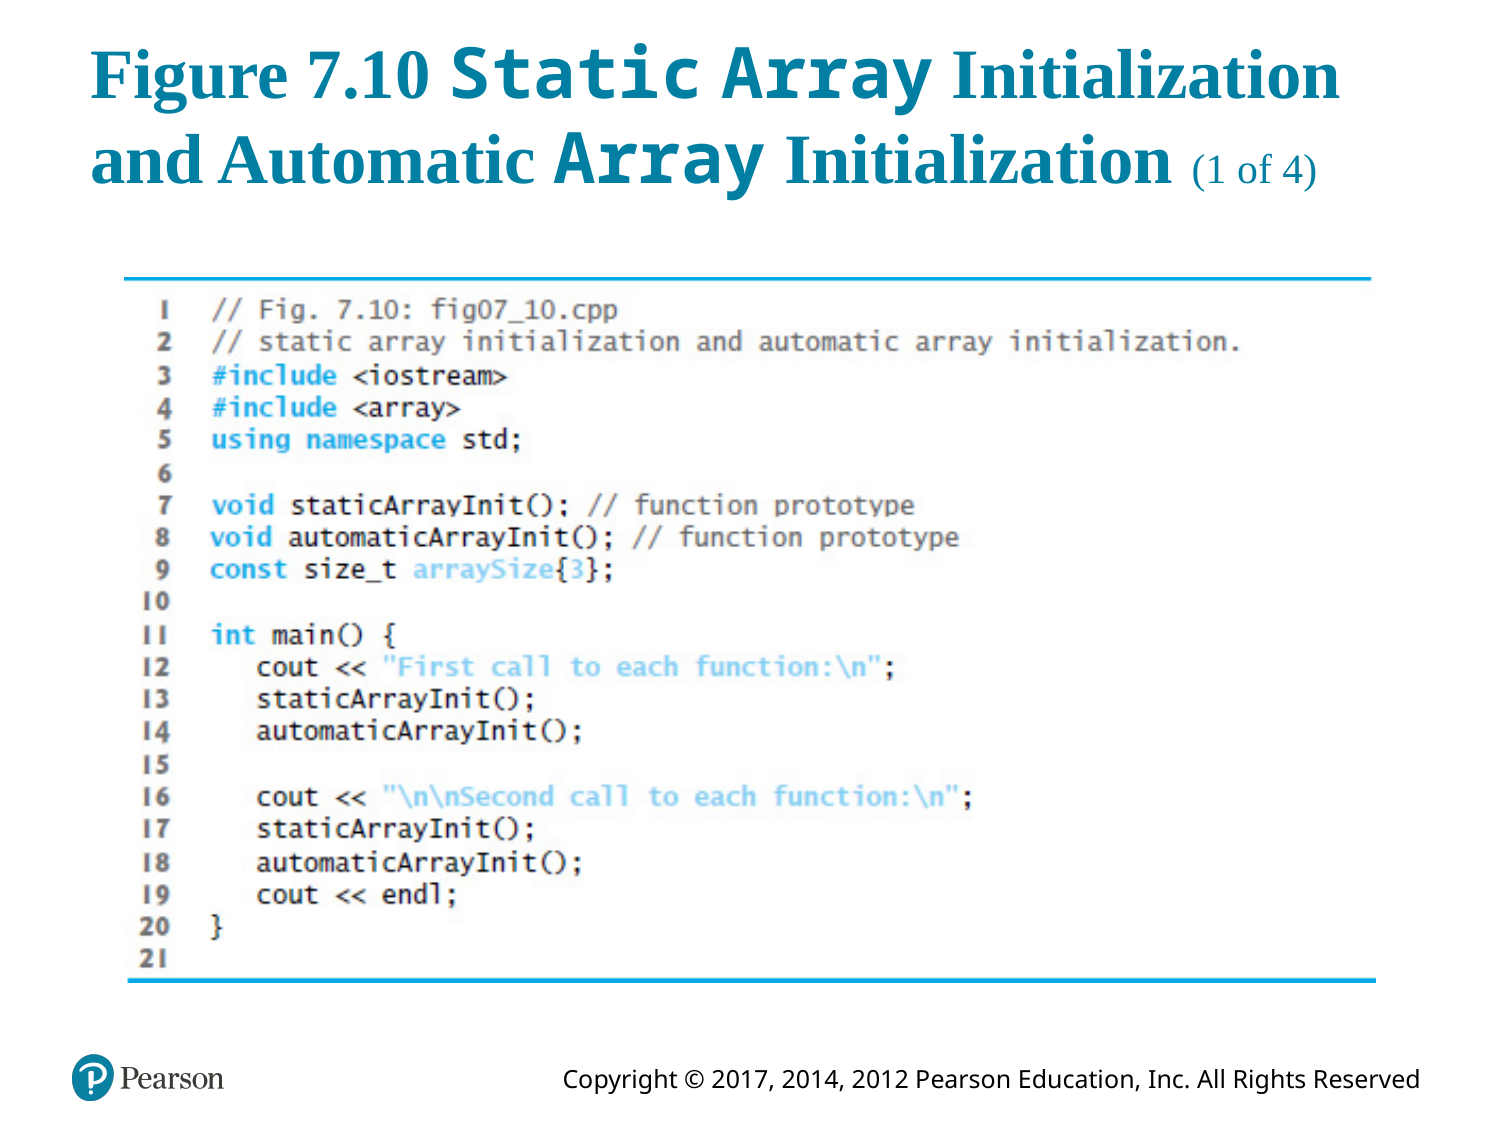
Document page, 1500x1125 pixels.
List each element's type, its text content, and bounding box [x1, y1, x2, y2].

picture [98, 1054, 224, 1101]
picture [80, 1063, 106, 1088]
title Figure 7.10 Static Array Initialization and Automatic Array Initialization (1 of 4) [75, 37, 1425, 213]
picture [72, 1054, 88, 1070]
picture [123, 277, 1377, 984]
picture [72, 1087, 83, 1101]
